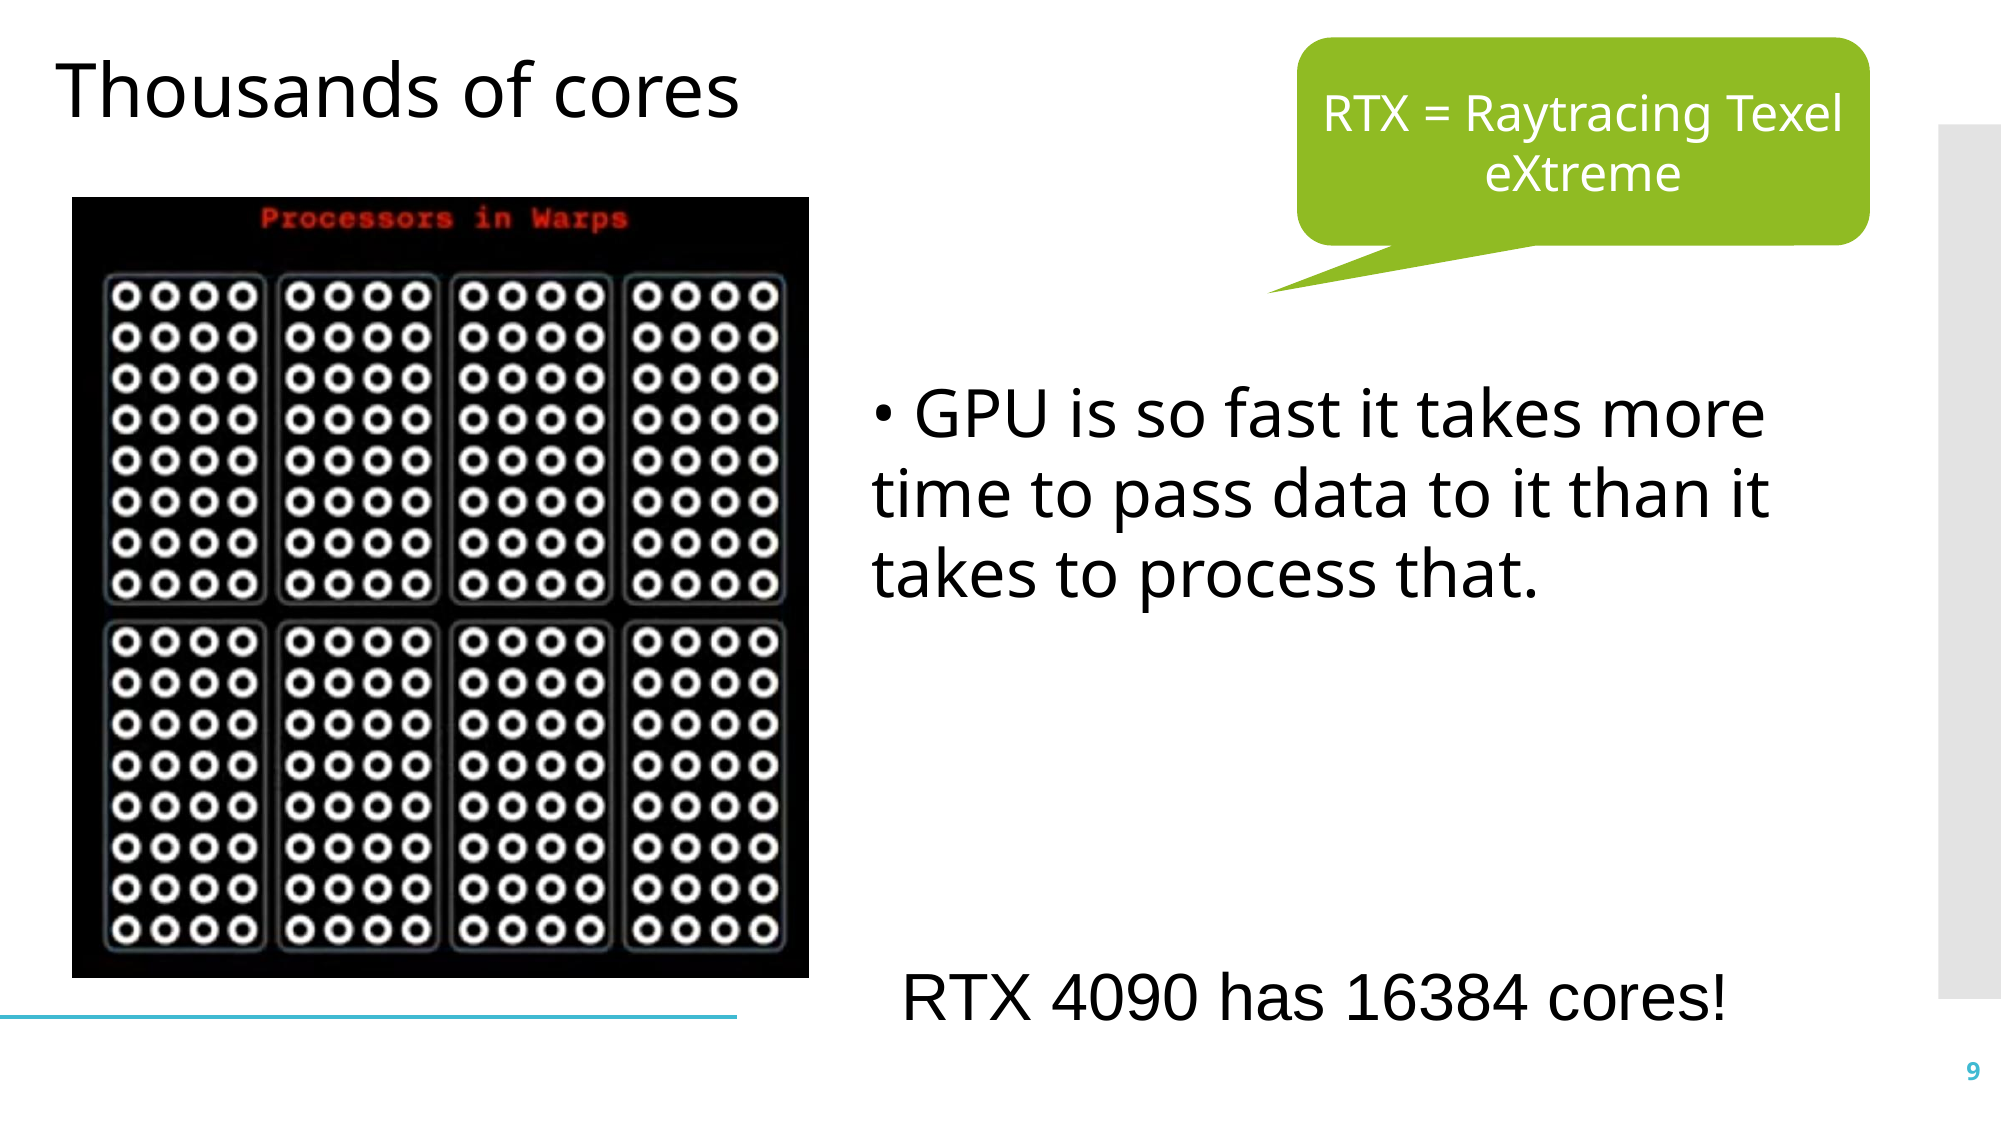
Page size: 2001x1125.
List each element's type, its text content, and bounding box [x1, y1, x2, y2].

text_box Thousands of cores [40, 35, 887, 141]
picture [72, 197, 809, 978]
text_box RTX 4090 has 16384 cores! [886, 946, 1852, 1042]
slide_number 9 [1744, 1042, 1996, 1103]
text_box RTX = Raytracing Texel eXtreme [1267, 37, 1870, 294]
text_box • GPU is so fast it takes more time to pass data to it than it takes to process that. [856, 363, 1882, 619]
